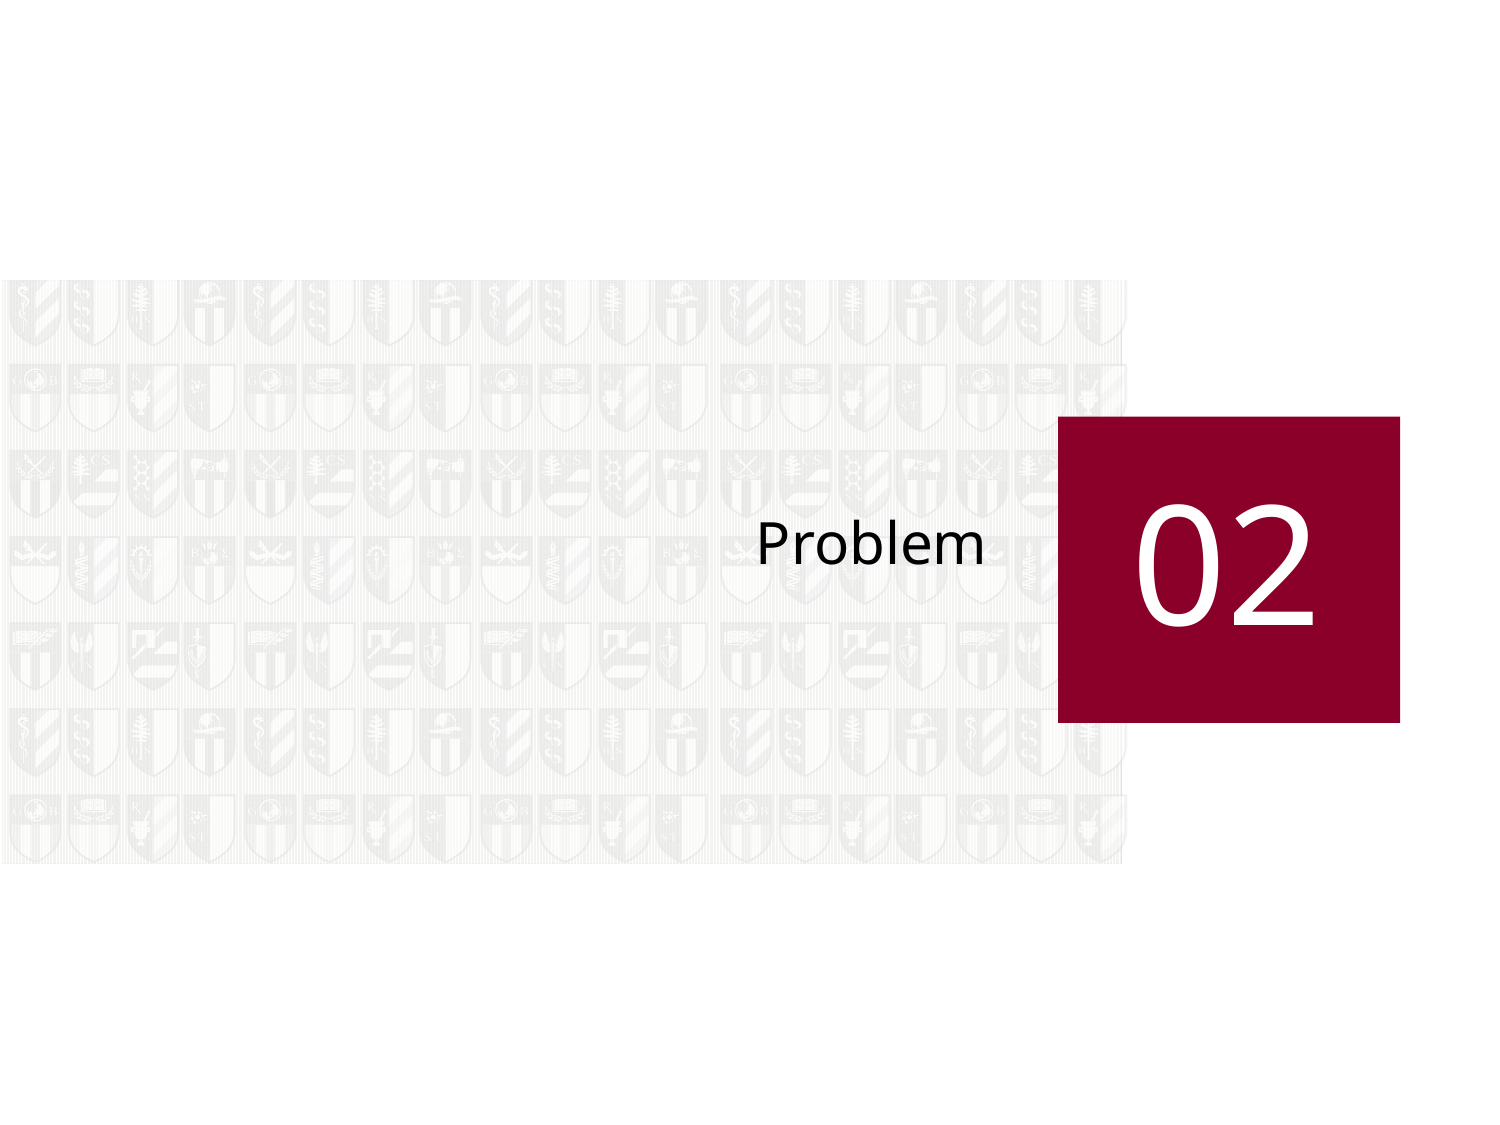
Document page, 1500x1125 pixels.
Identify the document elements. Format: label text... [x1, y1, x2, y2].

title 02 [1105, 476, 1349, 667]
list Problem [38, 506, 1003, 579]
